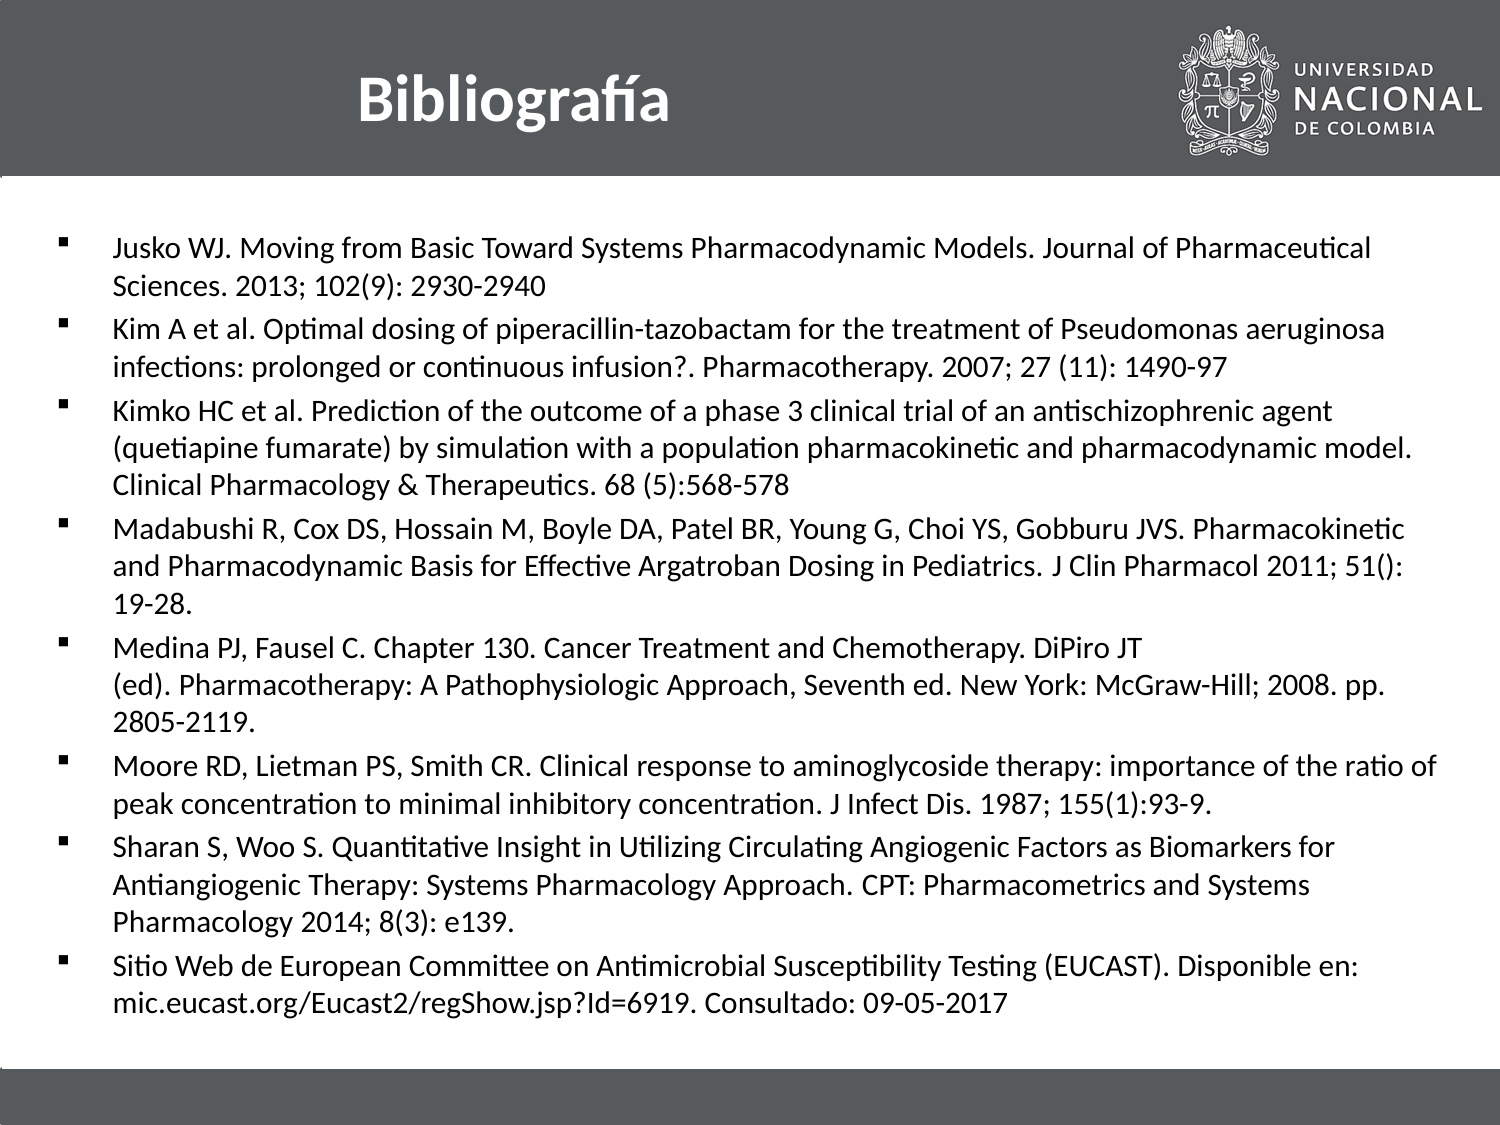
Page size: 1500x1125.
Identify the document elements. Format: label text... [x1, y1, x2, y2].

list Jusko WJ. Moving from Basic Toward Systems Pharmacodynamic Models. Journal of Pharmaceutical Sciences. 2013; 102(9): 2930-2940 Kim A et al. Optimal dosing of piperacillin-tazobactam for the treatment of Pseudomonas aeruginosa infections: prolonged or continuous infusion?. Pharmacotherapy. 2007; 27 (11): 1490-97 Kimko HC et al. Prediction of the outcome of a phase 3 clinical trial of an antischizophrenic agent (quetiapine fumarate) by simulation with a population pharmacokinetic and pharmacodynamic model. Clinical Pharmacology & Therapeutics. 68 (5):568-578 Madabushi R, Cox DS, Hossain M, Boyle DA, Patel BR, Young G, Choi YS, Gobburu JVS. Pharmacokinetic and Pharmacodynamic Basis for Effective Argatroban Dosing in Pediatrics. J Clin Pharmacol 2011; 51(): 19-28. Medina PJ, Fausel C. Chapter 130. Cancer Treatment and Chemotherapy. DiPiro JT (ed). Pharmacotherapy: A Pathophysiologic Approach, Seventh ed. New York: McGraw-Hill; 2008. pp. 2805-2119. Moore RD, Lietman PS, Smith CR. Clinical response to aminoglycoside therapy: importance of the ratio of peak concentration to minimal inhibitory concentration. J Infect Dis. 1987; 155(1):93-9. Sharan S, Woo S. Quantitative Insight in Utilizing Circulating Angiogenic Factors as Biomarkers for Antiangiogenic Therapy: Systems Pharmacology Approach. CPT: Pharmacometrics and Systems Pharmacology 2014; 8(3): e139. Sitio Web de European Committee on Antimicrobial Susceptibility Testing (EUCAST). Disponible en: mic.eucast.org/Eucast2/regShow.jsp?Id=6919. Consultado: 09-05-2017 [41, 219, 1459, 1047]
title Bibliografía [64, 42, 965, 147]
picture [0, 0, 1500, 1125]
